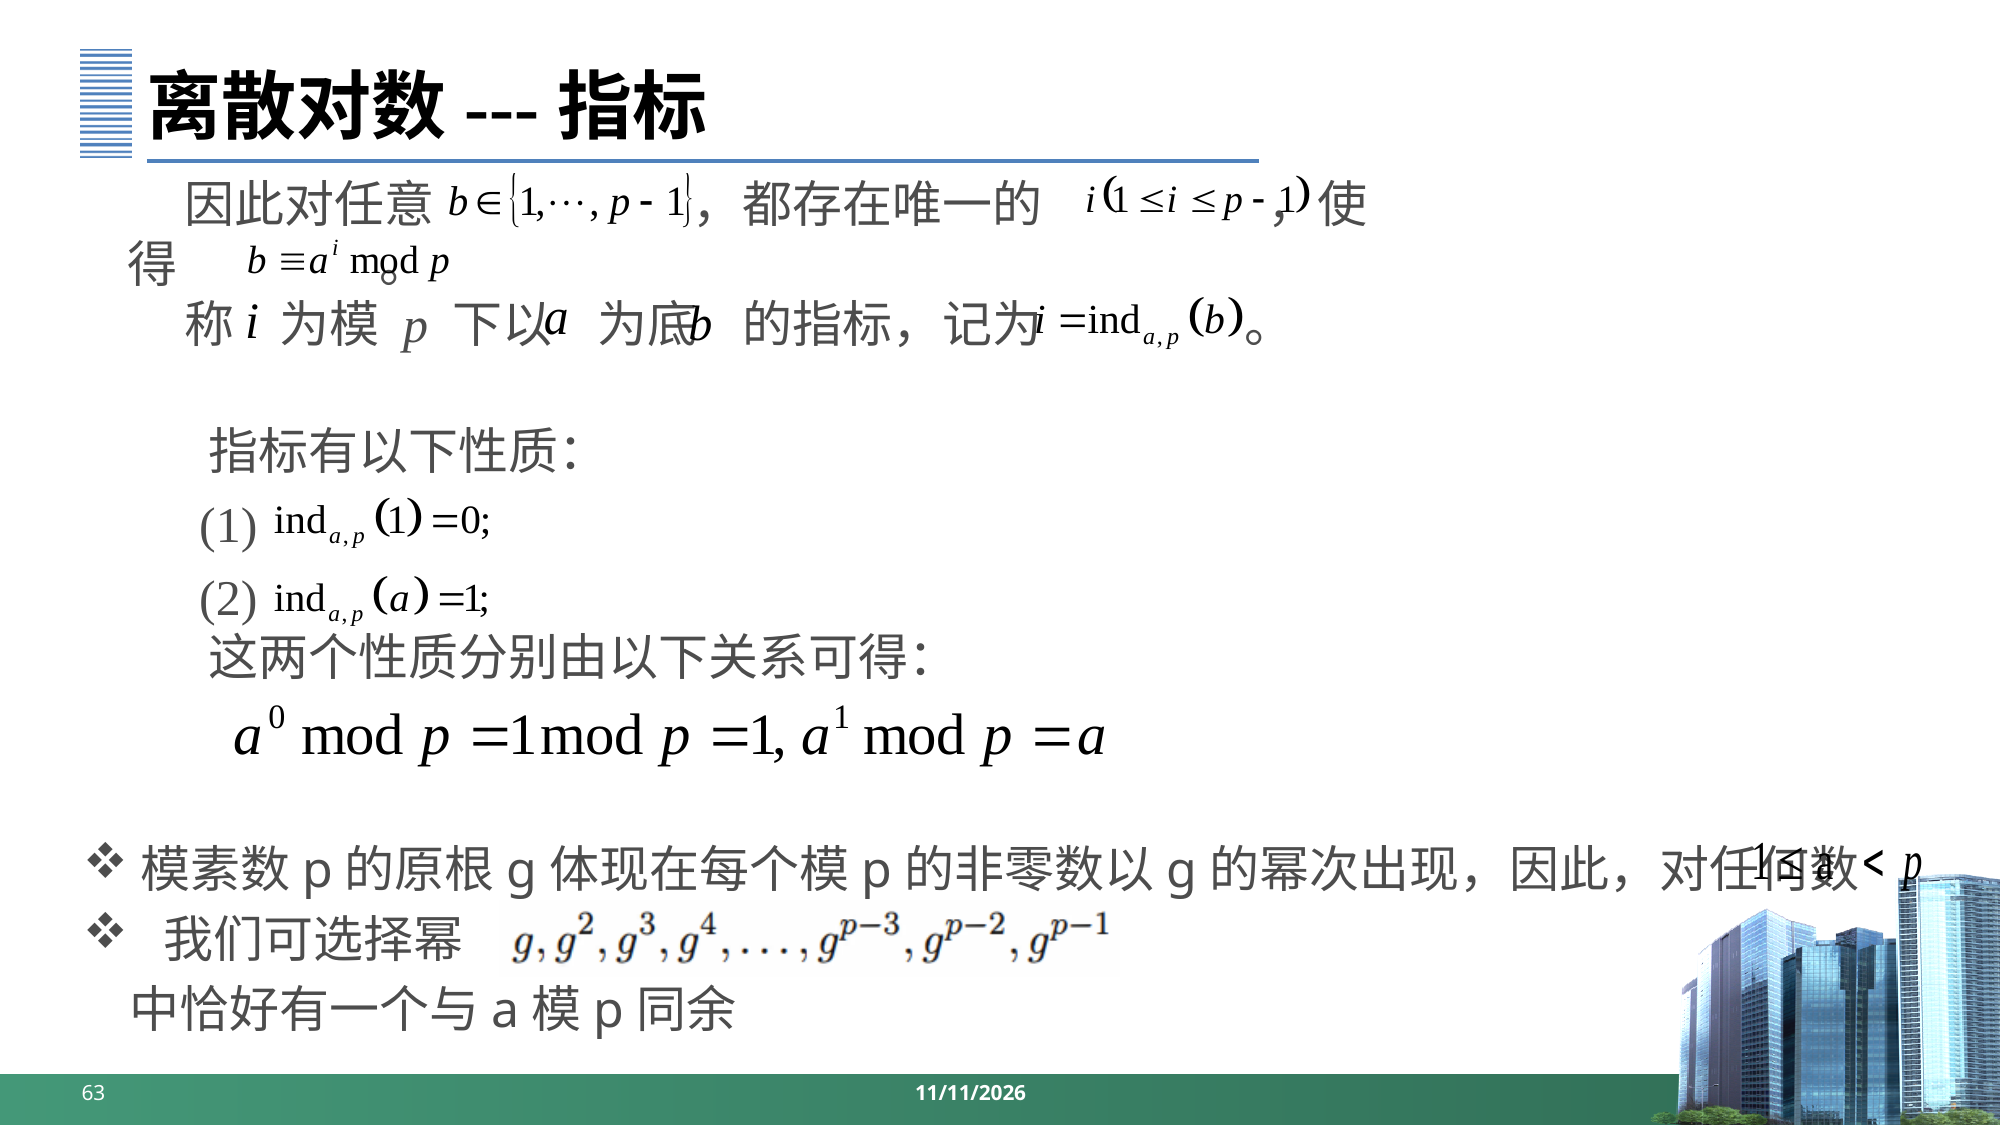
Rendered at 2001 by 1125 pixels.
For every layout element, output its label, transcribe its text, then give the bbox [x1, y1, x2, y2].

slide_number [900, 1072, 1367, 1113]
slide_number 63 [66, 1072, 184, 1113]
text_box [268, 489, 497, 557]
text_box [238, 295, 269, 352]
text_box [224, 690, 1116, 780]
text_box 因此对任意 ，都存在唯一的 ，使得 。 称 为模 p 下以 为底 的指标，记为 。 [113, 165, 1384, 361]
text_box 指标有以下性质： (1) (2) 这两个性质分别由以下关系可得： [159, 411, 1337, 753]
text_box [268, 568, 497, 635]
picture [79, 49, 132, 158]
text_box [241, 230, 459, 291]
list 模素数p的原根g体现在每个模p的非零数以g的幂次出现，因此，对任何数 我们可选择幂 中恰好有一个与a模p同余 [68, 829, 1903, 976]
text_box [1080, 173, 1314, 229]
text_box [1028, 288, 1248, 358]
picture [498, 900, 1120, 977]
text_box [442, 173, 704, 234]
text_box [1749, 829, 1932, 903]
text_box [682, 294, 723, 354]
title 离散对数---指标 [135, 57, 1715, 151]
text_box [536, 299, 579, 348]
